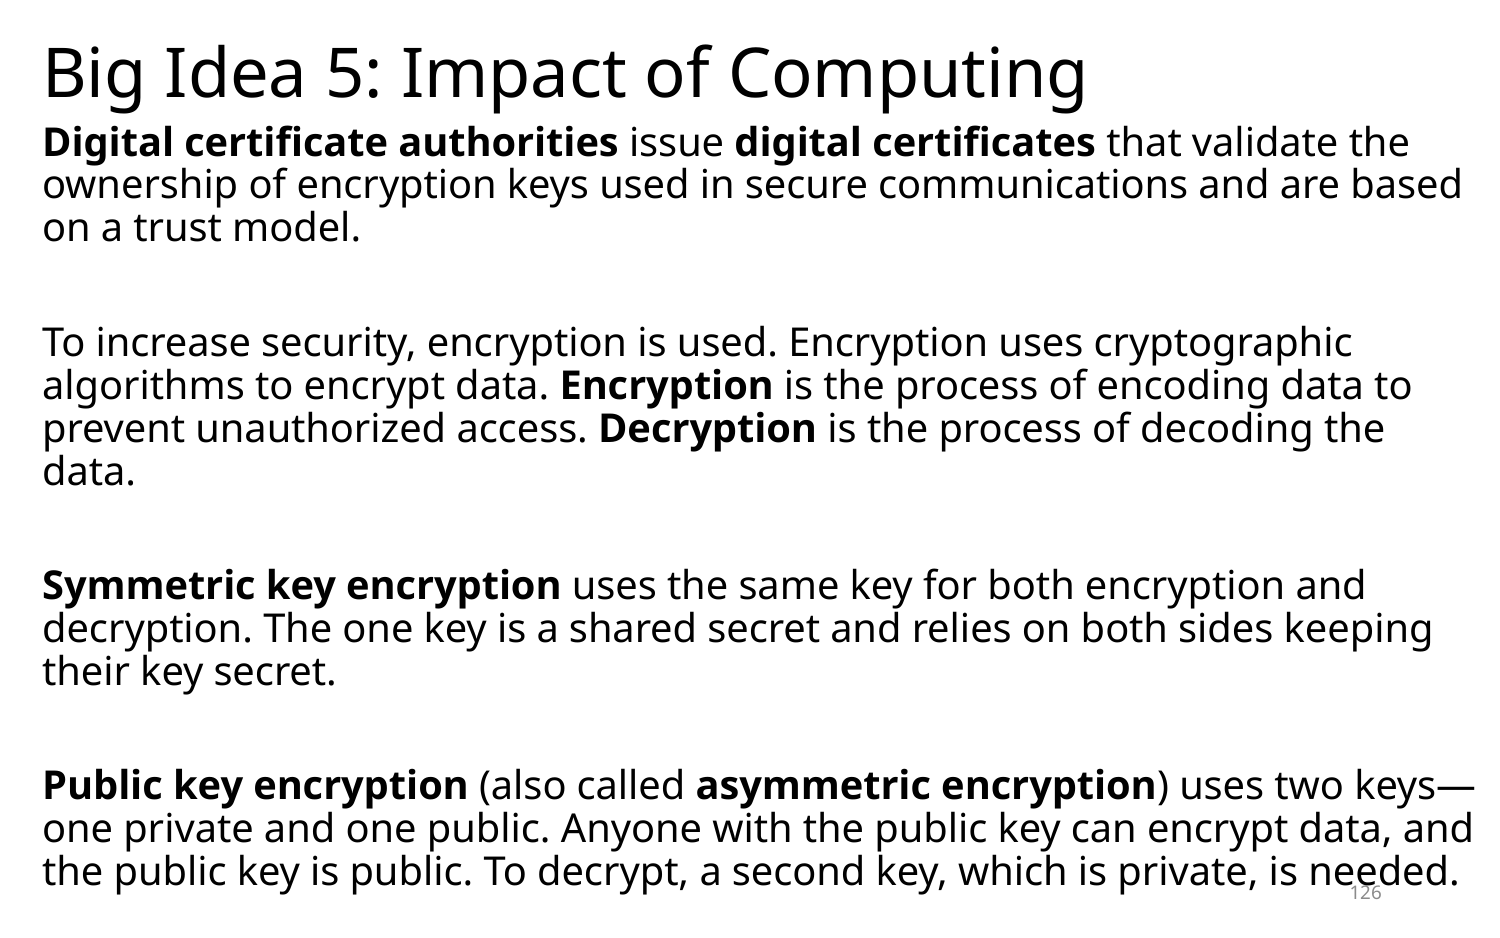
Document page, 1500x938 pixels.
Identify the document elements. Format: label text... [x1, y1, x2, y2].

title Big Idea 5: Impact of Computing [26, 18, 1321, 114]
list ﻿Digital certificate authorities issue digital certificates that validate the ownership of encryption keys used in secure communications and are based on a trust model. ﻿To increase security, encryption is used. Encryption uses cryptographic algorithms to encrypt data. Encryption is the process of encoding data to prevent unauthorized access. Decryption is the process of decoding the data. Symmetric key encryption uses the same key for both encryption and decryption. The one key is a shared secret and relies on both sides keeping their key secret. ﻿Public key encryption (also called asymmetric encryption) uses two keys—one private and one public. Anyone with the public key can encrypt data, and the public key is public. To decrypt, a second key, which is private, is needed. [26, 114, 1500, 938]
slide_number 126 [1059, 868, 1397, 919]
